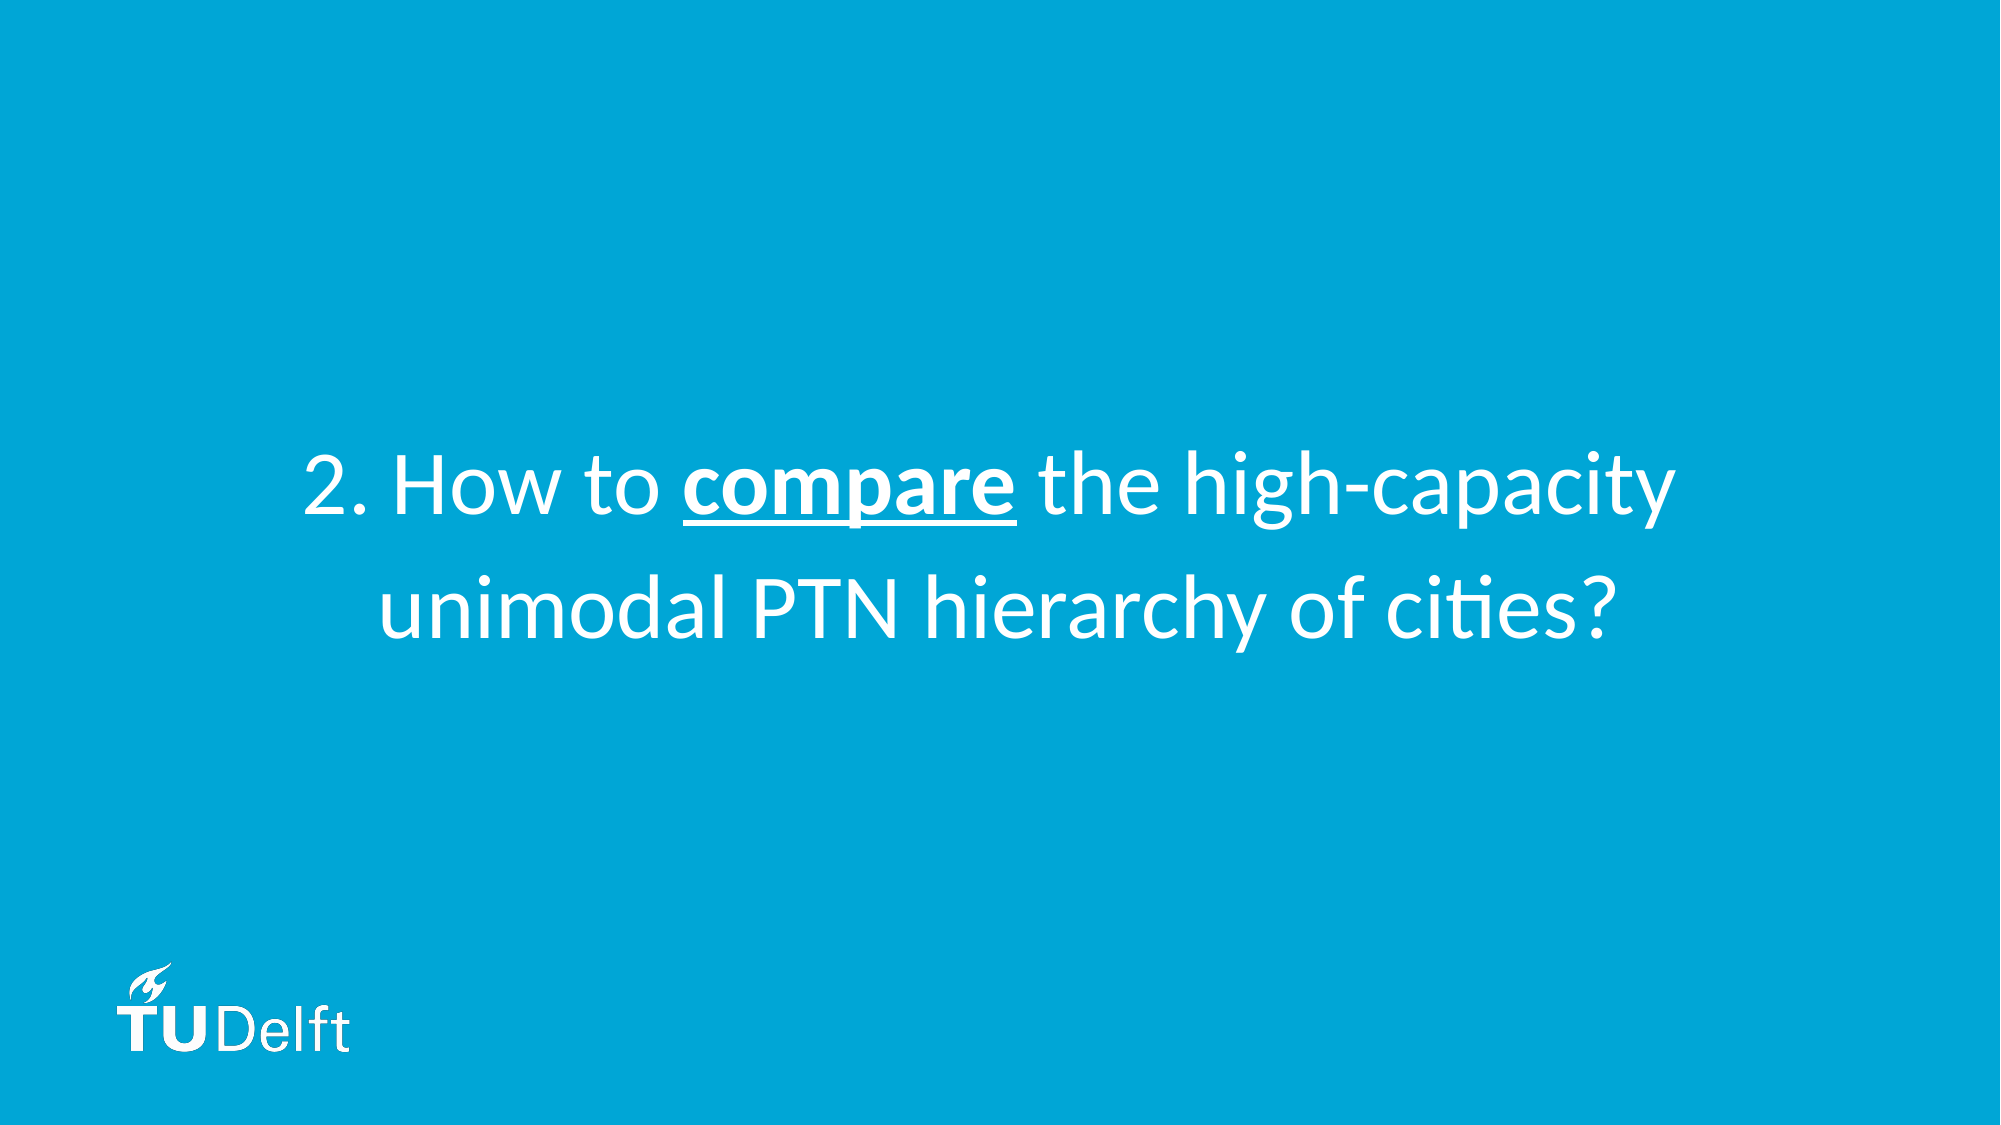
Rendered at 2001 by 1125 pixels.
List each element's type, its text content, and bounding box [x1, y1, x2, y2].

picture [261, 1020, 288, 1051]
picture [332, 1013, 349, 1051]
picture [164, 1007, 205, 1051]
picture [309, 1006, 328, 1050]
picture [297, 1007, 301, 1050]
list 2. How to compare the high-capacity unimodal PTN hierarchy of cities? [114, 117, 1887, 977]
picture [219, 1007, 254, 1050]
picture [117, 1007, 156, 1050]
picture [130, 977, 165, 1001]
